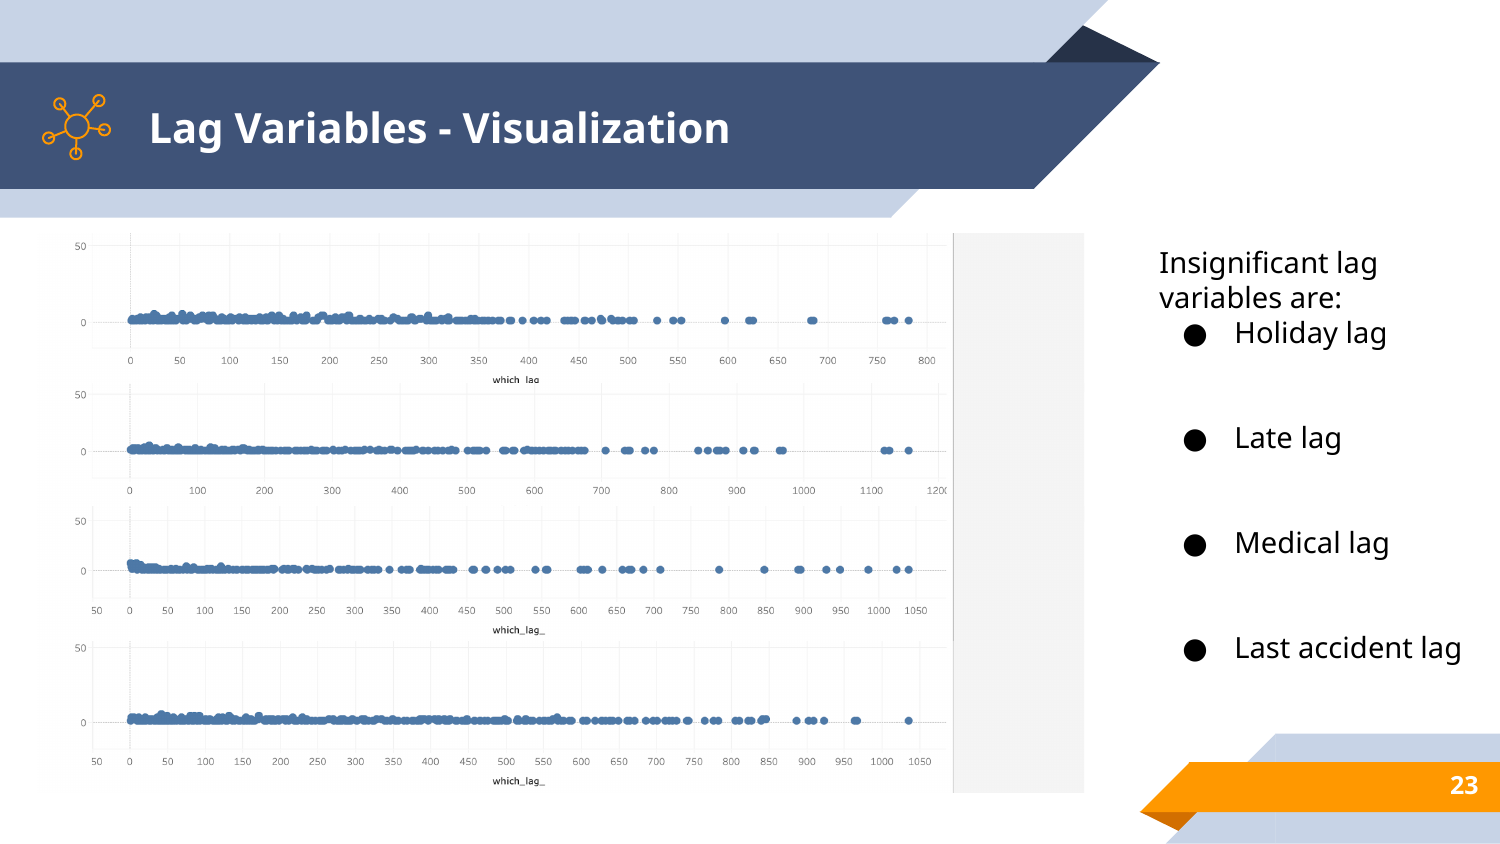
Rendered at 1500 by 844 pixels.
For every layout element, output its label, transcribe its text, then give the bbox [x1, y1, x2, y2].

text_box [42, 94, 111, 160]
picture [37, 233, 1085, 793]
slide_number 23 [1249, 760, 1494, 813]
title Lag Variables - Visualization [133, 64, 1035, 190]
text_box Insignificant lag variables are: Holiday lag Late lag Medical lag Last accident lag [1144, 229, 1491, 751]
